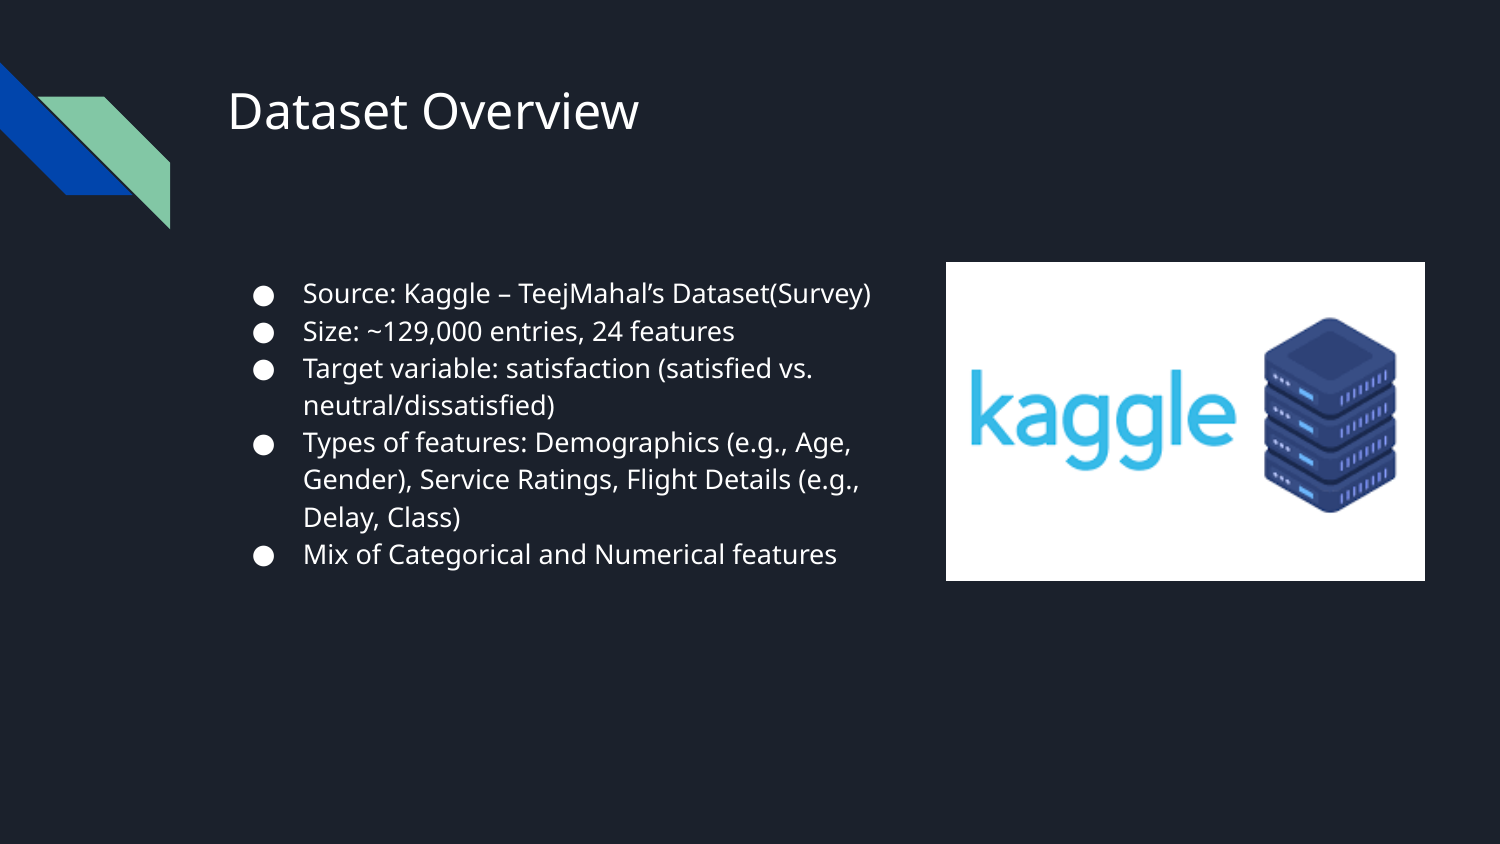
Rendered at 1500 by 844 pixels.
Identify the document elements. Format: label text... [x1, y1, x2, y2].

picture [946, 262, 1425, 582]
title Dataset Overview [212, 64, 1368, 215]
list Source: Kaggle – TeejMahal’s Dataset(Survey) Size: ~129,000 entries, 24 features Target variable: satisfaction (satisfied vs. neutral/dissatisfied) Types of features: Demographics (e.g., Age, Gender), Service Ratings, Flight Details (e.g., Delay, Class) Mix of Categorical and Numerical features [212, 257, 928, 735]
